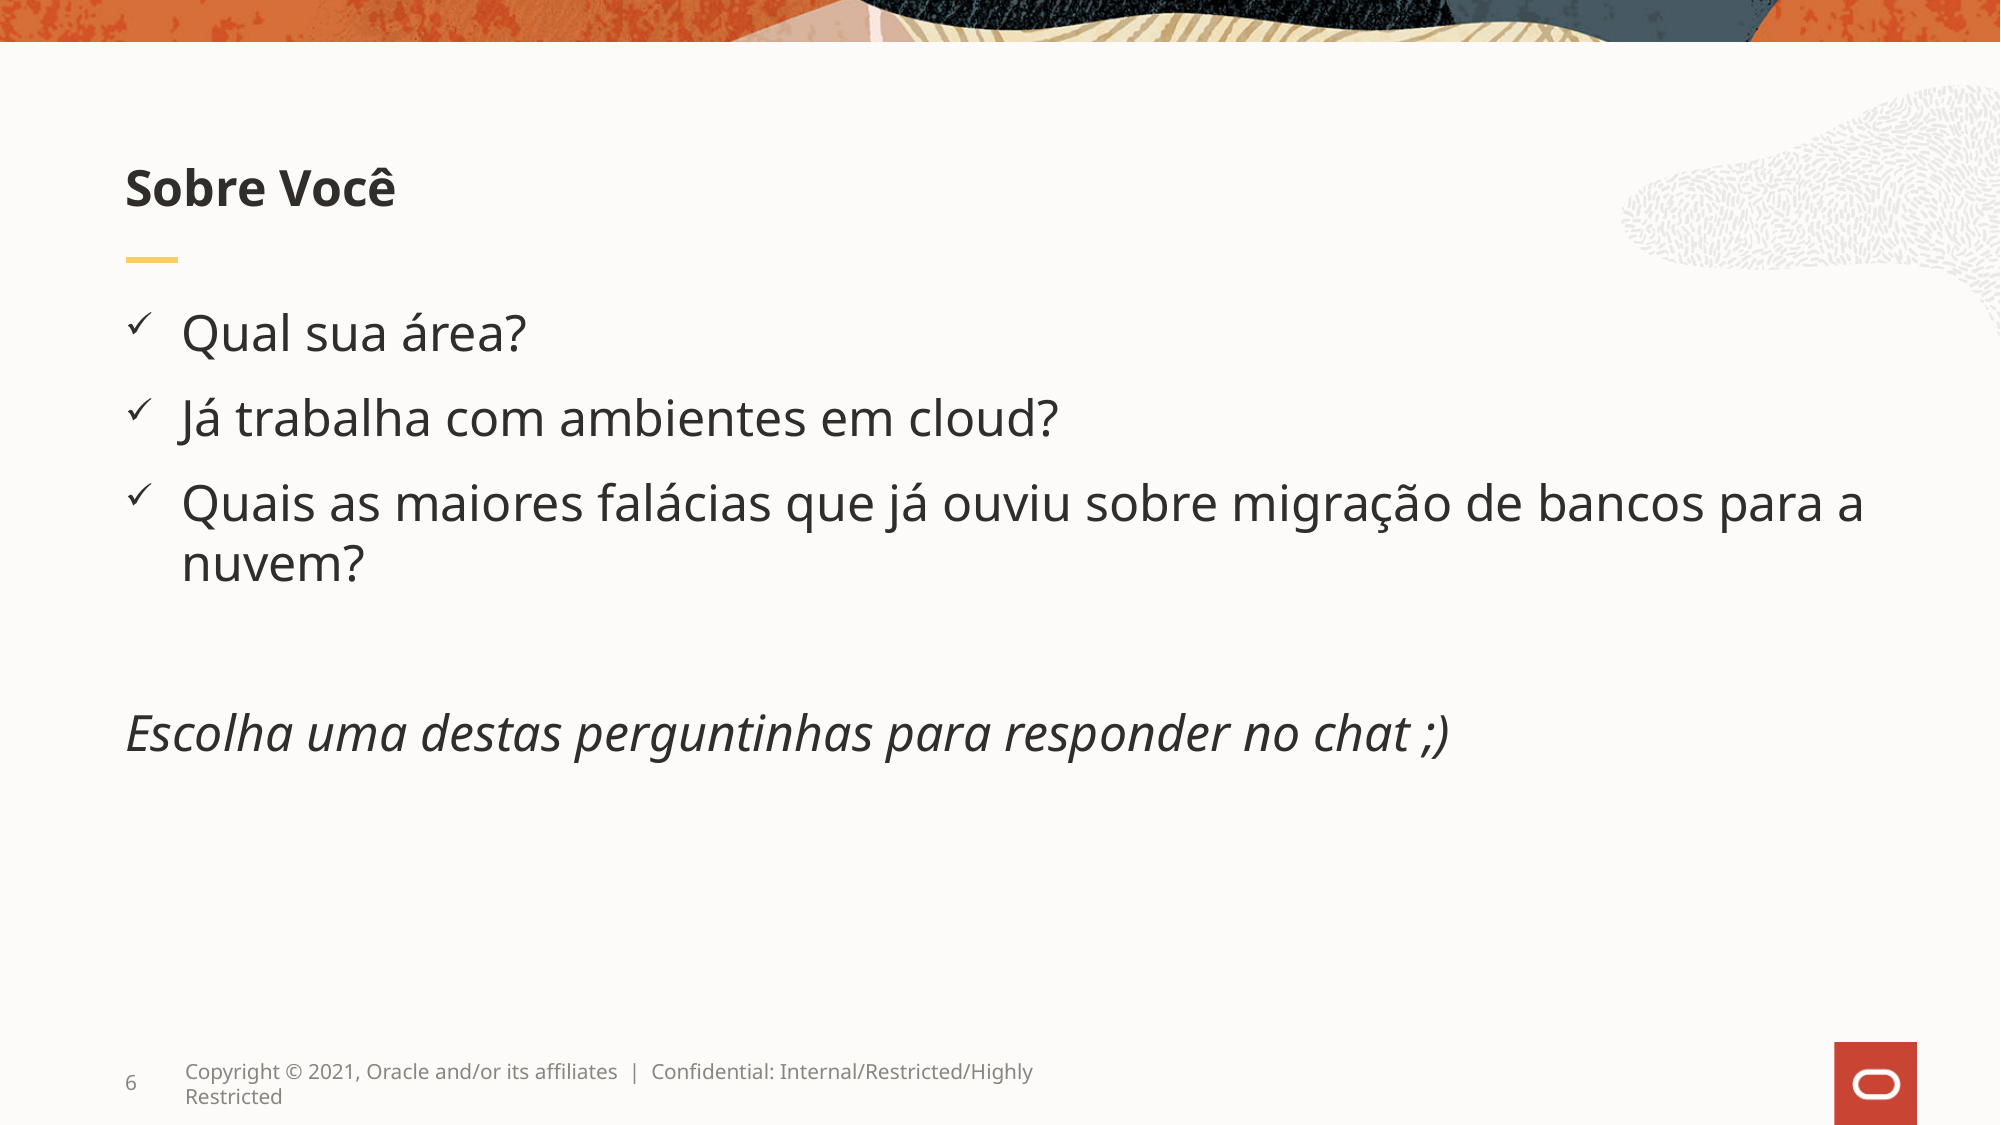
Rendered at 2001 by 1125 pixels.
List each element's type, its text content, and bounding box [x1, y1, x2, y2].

footer Copyright © 2021, Oracle and/or its affiliates | Confidential: Internal/Restricted/Highly Restricted [185, 1053, 1128, 1114]
list Qual sua área? Já trabalha com ambientes em cloud? Quais as maiores falácias que já ouviu sobre migração de bancos para a nuvem? Escolha uma destas perguntinhas para responder no chat ;) [125, 301, 1927, 989]
slide_number 6 [125, 1053, 185, 1114]
list Sobre Você [125, 83, 1876, 219]
picture [0, 0, 2000, 42]
